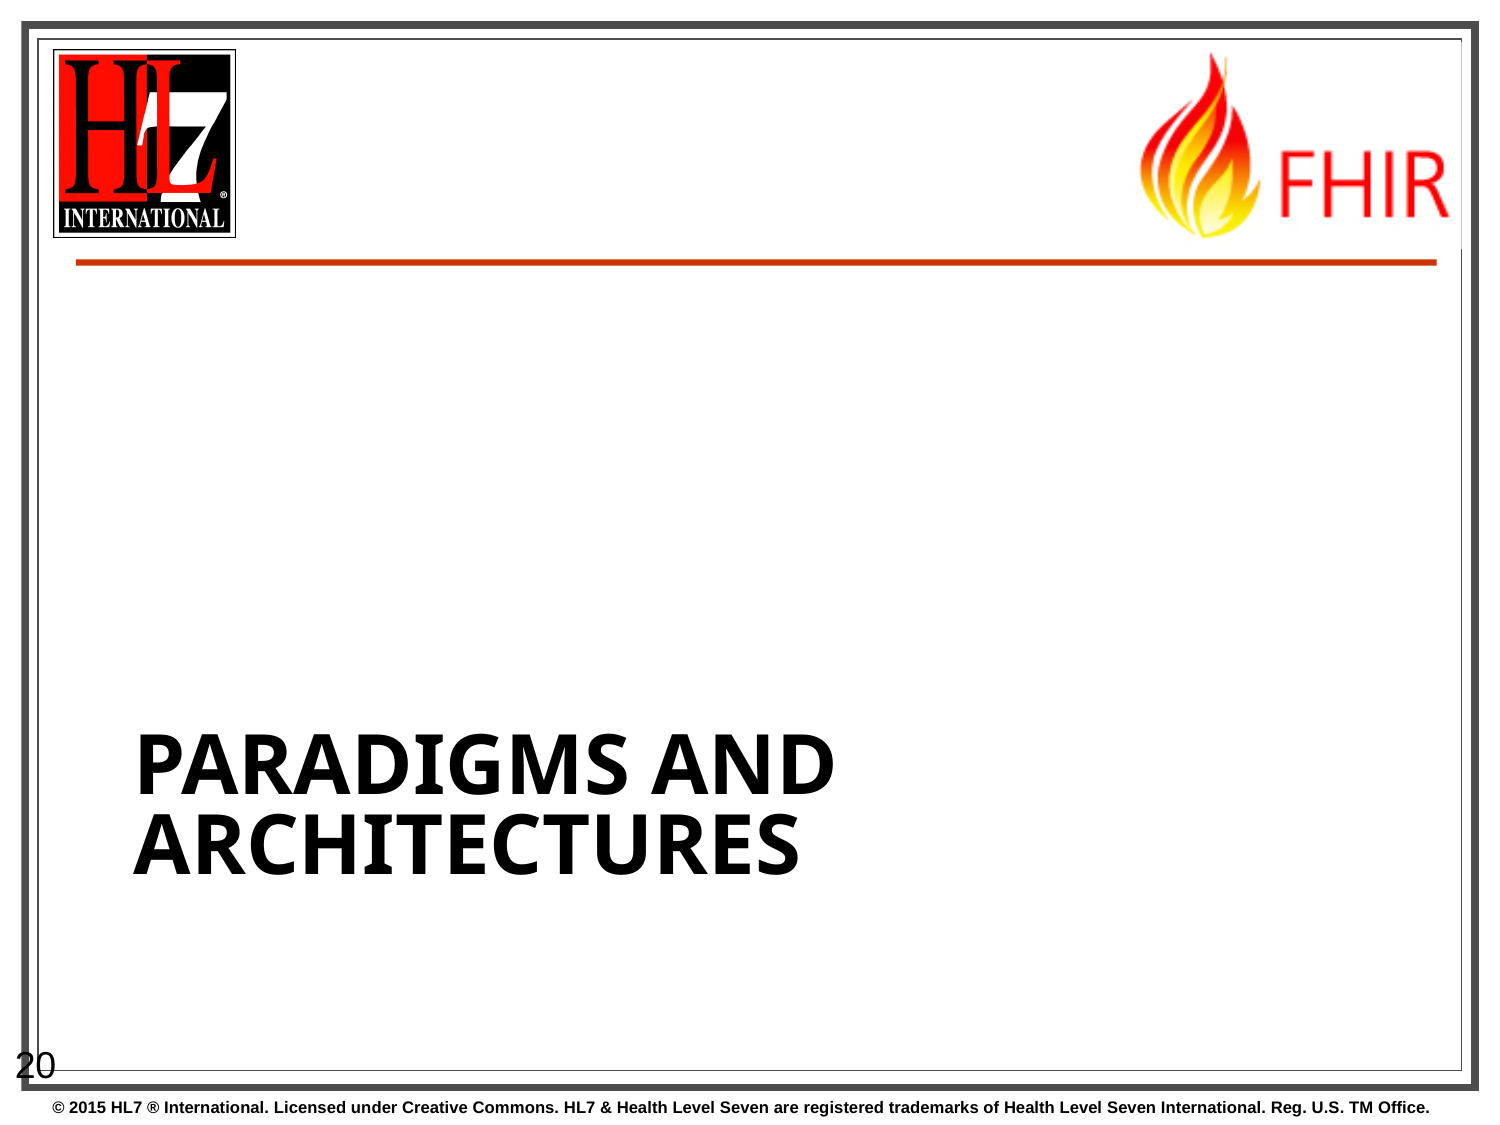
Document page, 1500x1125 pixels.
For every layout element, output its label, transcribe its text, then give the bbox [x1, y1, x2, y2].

picture [1128, 42, 1462, 249]
title Paradigms and Architectures [118, 722, 1394, 947]
picture [53, 49, 236, 238]
slide_number 20 [0, 1034, 119, 1071]
